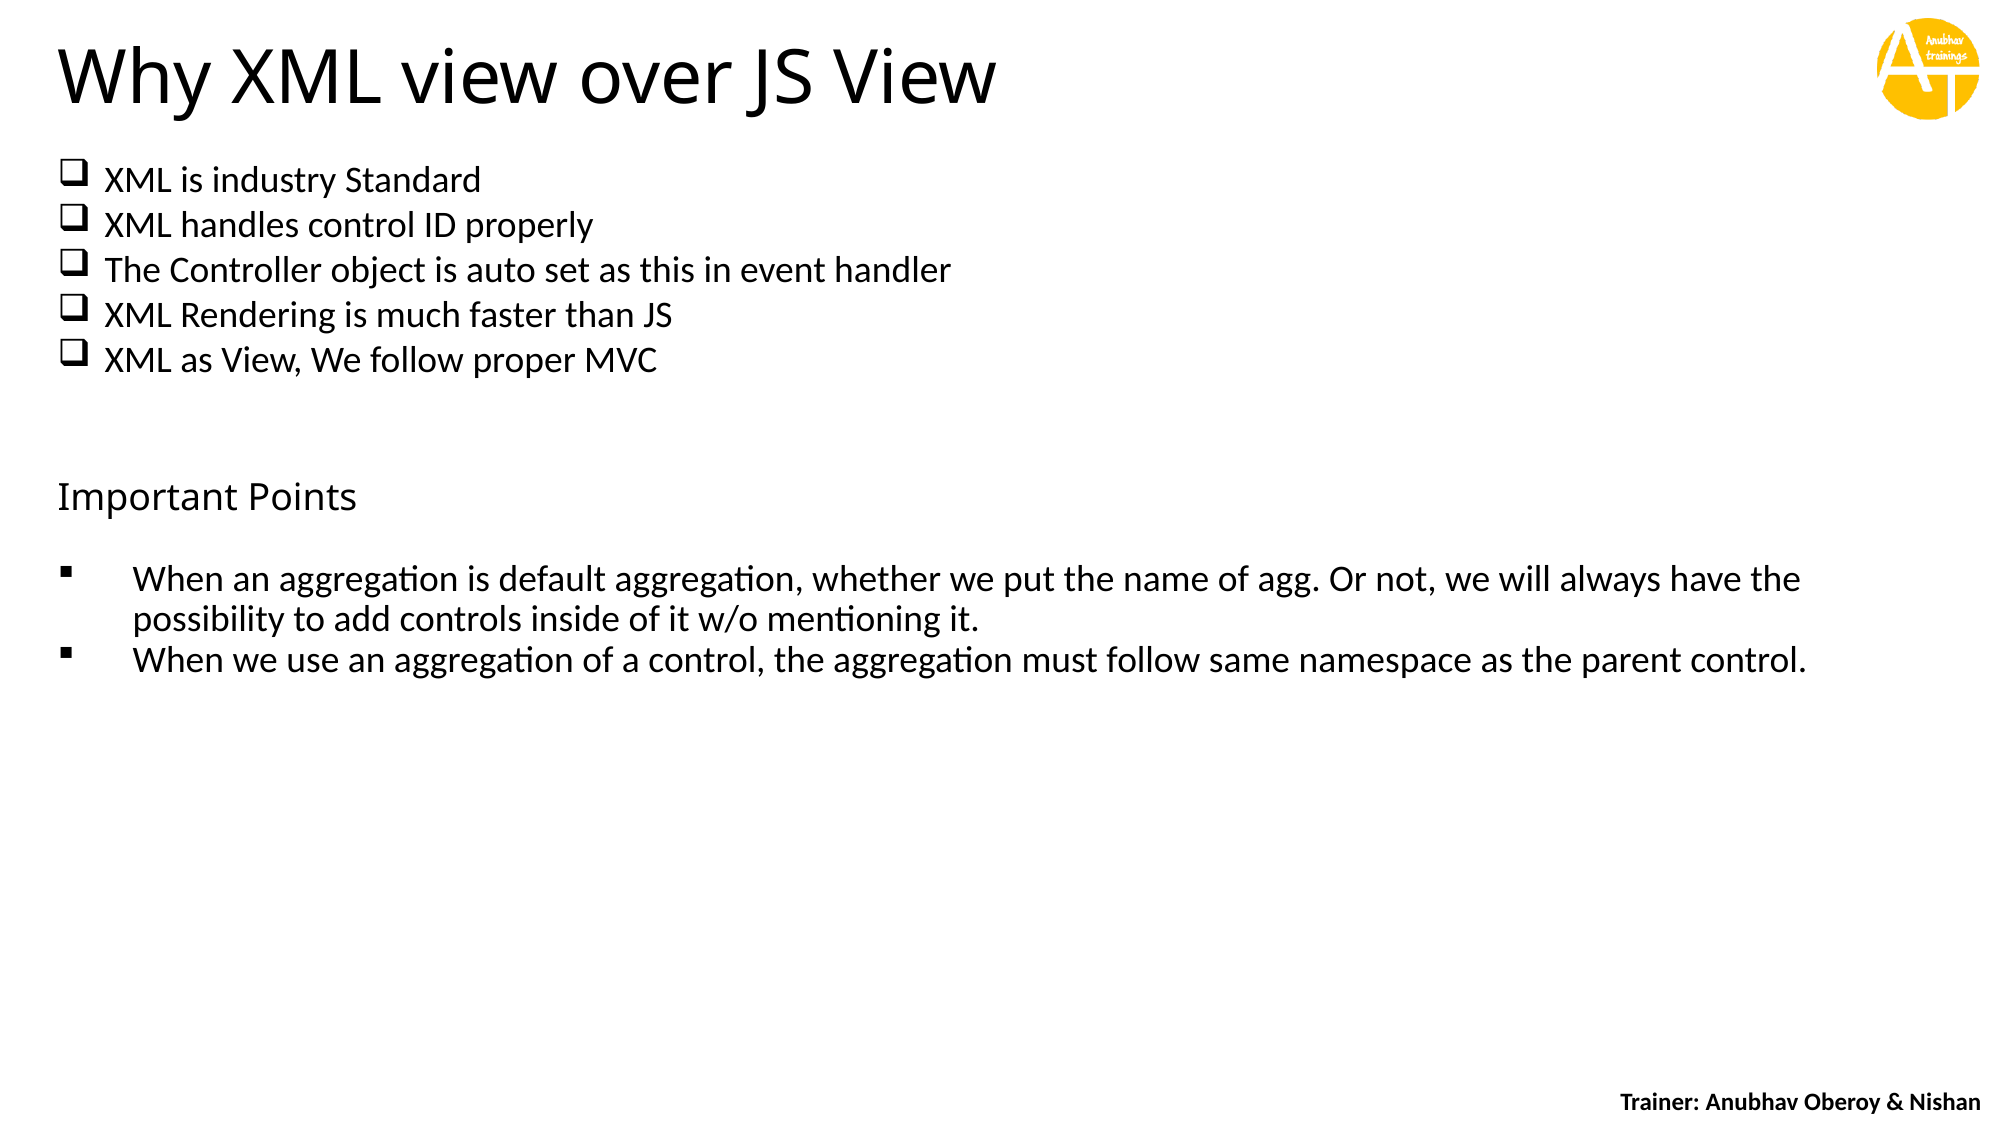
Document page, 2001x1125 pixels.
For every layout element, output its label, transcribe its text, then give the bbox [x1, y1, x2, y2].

picture [1866, 11, 1985, 128]
text_box XML is industry Standard XML handles control ID properly The Controller object is auto set as this in event handler XML Rendering is much faster than JS XML as View, We follow proper MVC [42, 147, 1867, 388]
footer Trainer: Anubhav Oberoy & Nishan [1568, 1077, 1998, 1123]
text_box Why XML view over JS View [42, 30, 1867, 147]
text_box Important Points When an aggregation is default aggregation, whether we put the name of agg. Or not, we will always have the possibility to add controls inside of it w/o mentioning it. When we use an aggregation of a control, the aggregation must follow same namespace as the parent control. [42, 470, 1867, 801]
